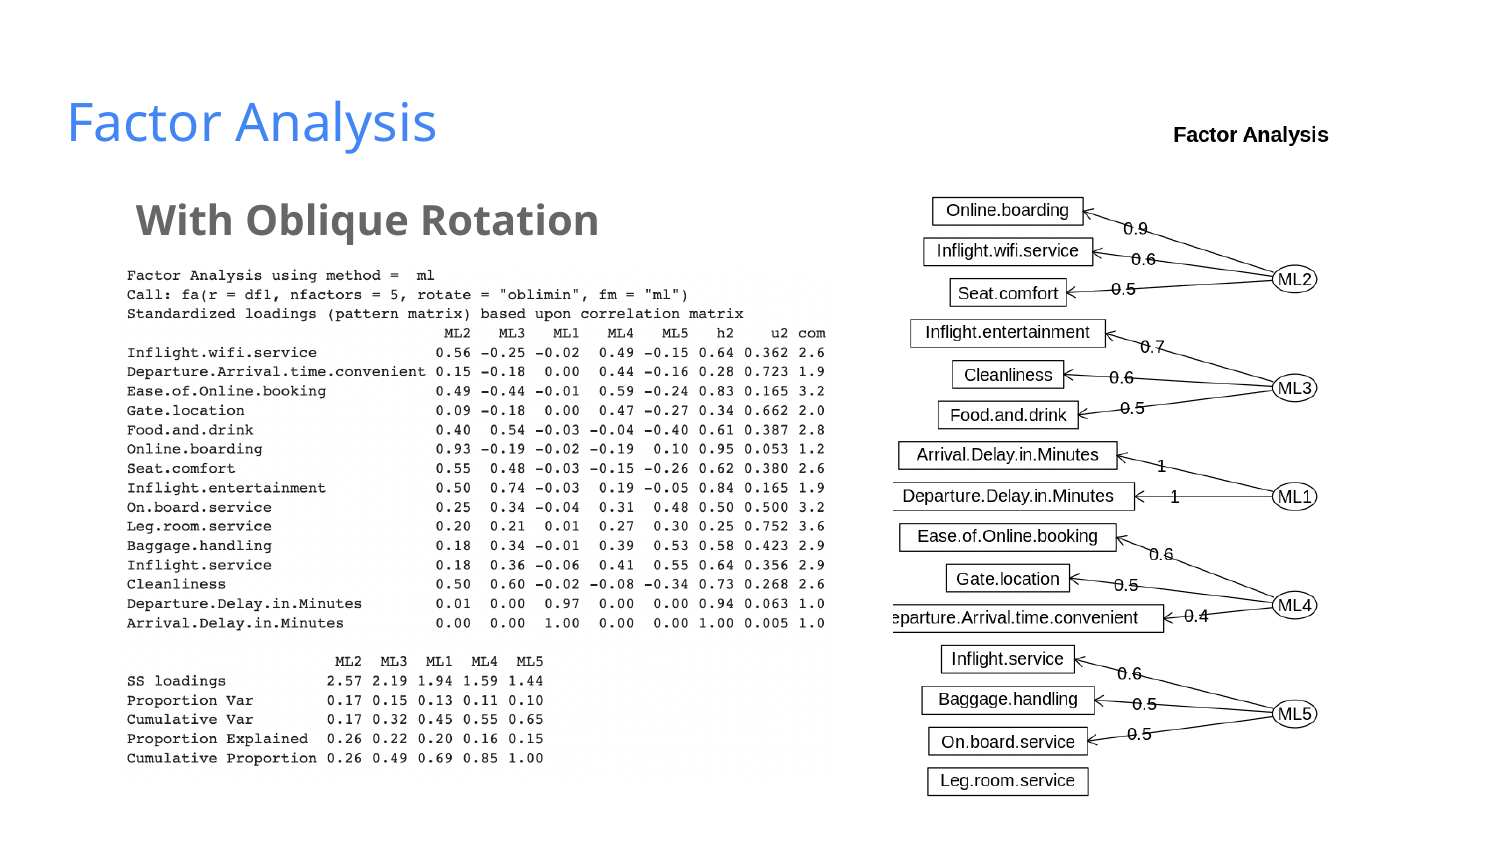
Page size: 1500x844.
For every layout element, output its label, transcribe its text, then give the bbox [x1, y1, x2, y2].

title Factor Analysis [51, 72, 1449, 167]
text_box With Oblique Rotation [120, 171, 877, 266]
picture [882, 122, 1357, 828]
picture [120, 266, 837, 783]
